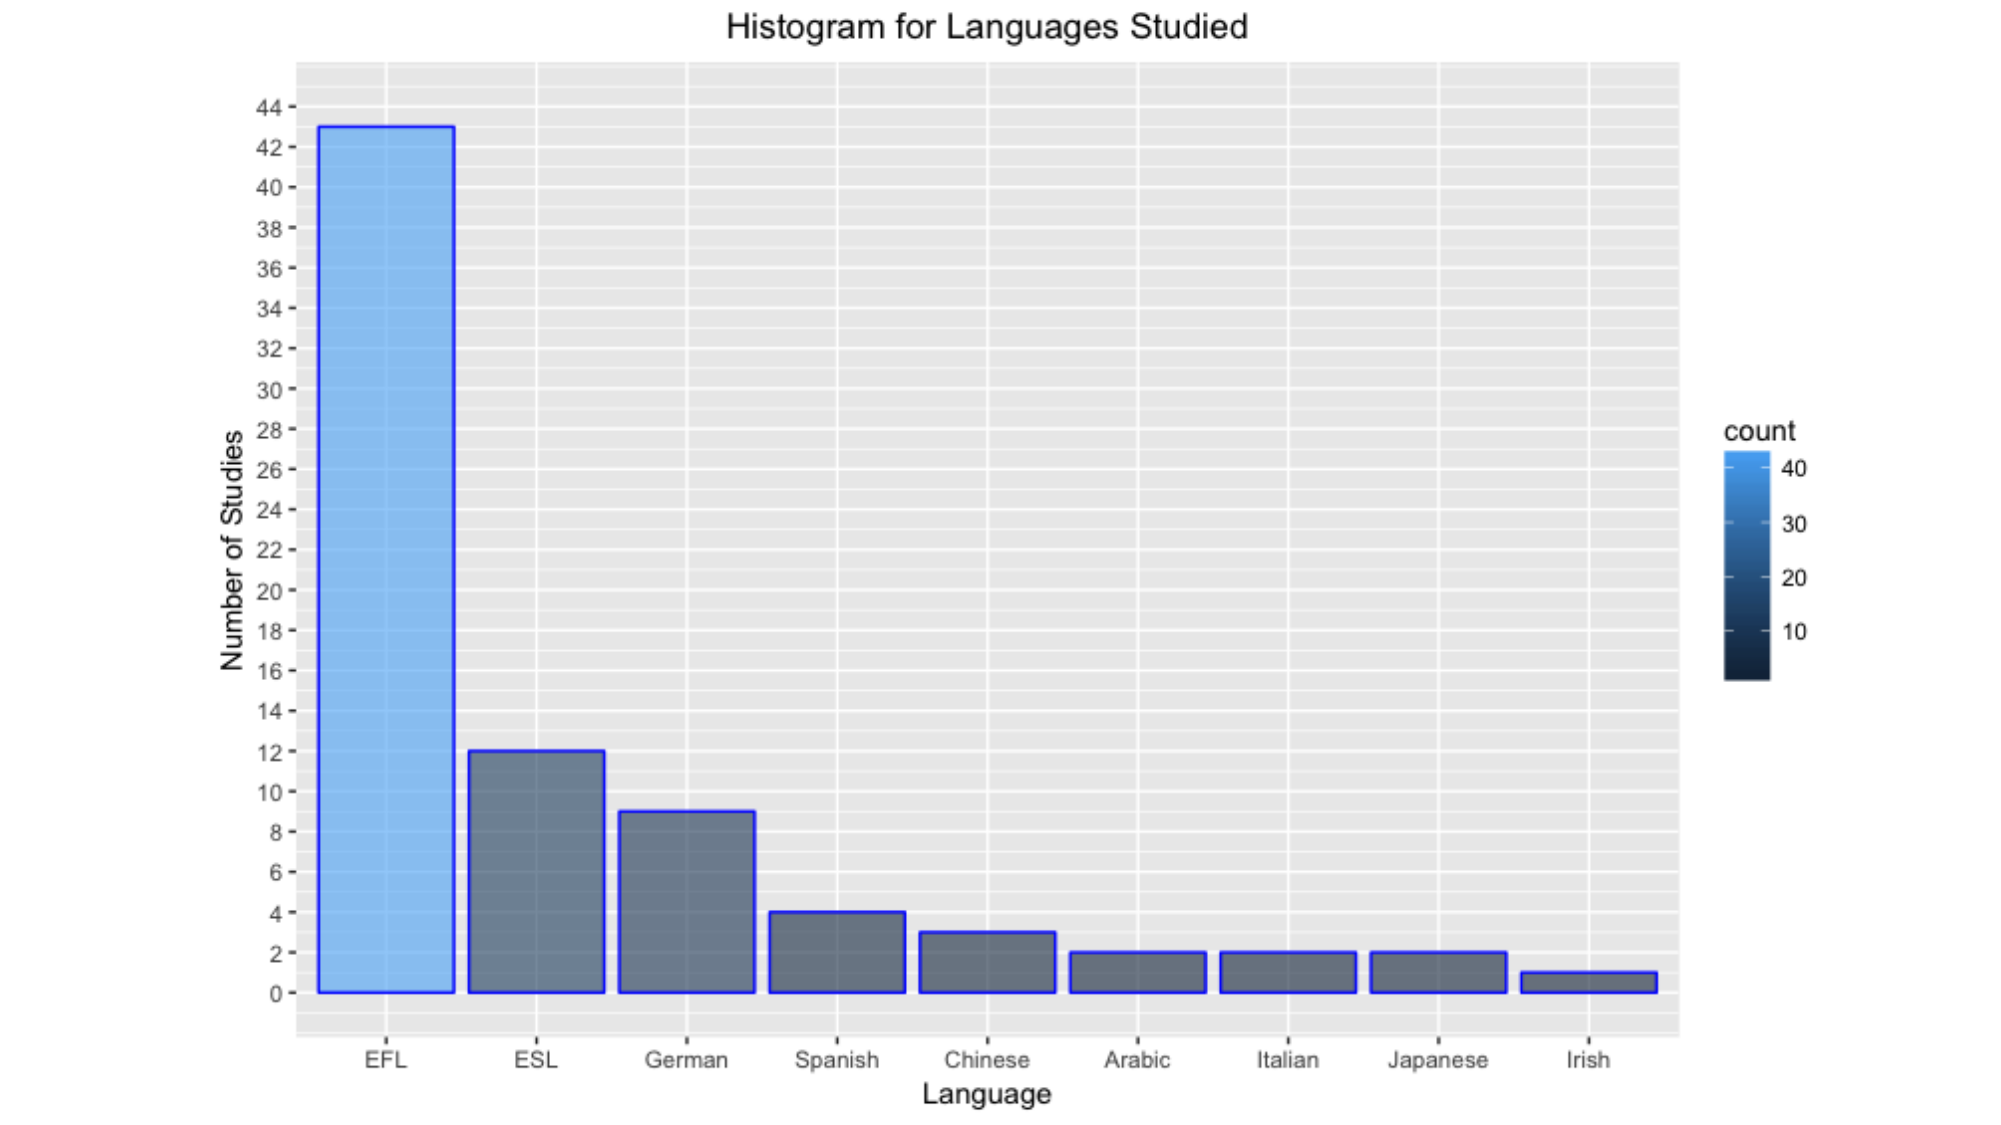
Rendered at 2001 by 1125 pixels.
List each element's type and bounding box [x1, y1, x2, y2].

list [207, 0, 1838, 1124]
